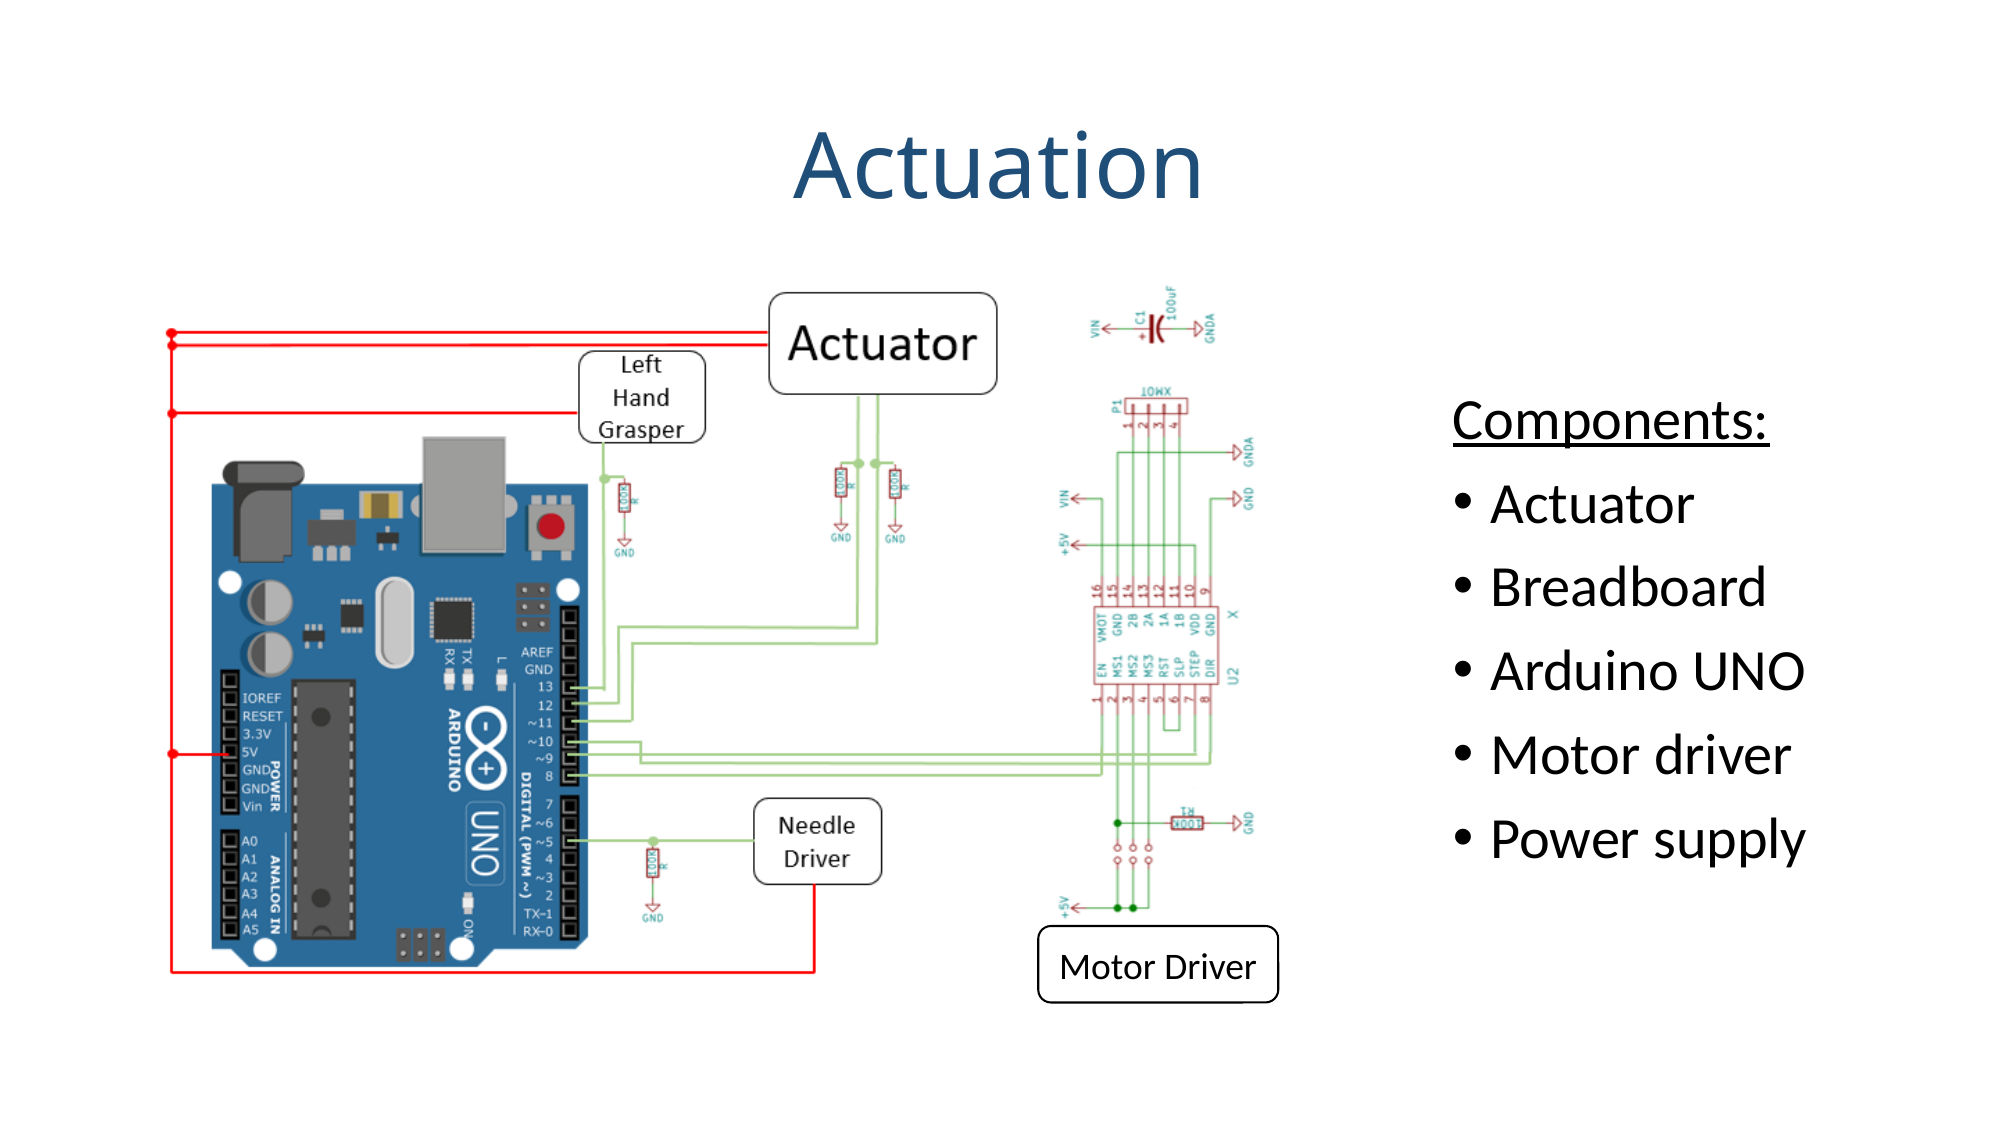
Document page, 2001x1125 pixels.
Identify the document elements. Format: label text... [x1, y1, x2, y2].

title Actuation [137, 59, 1863, 278]
list Components: Actuator Breadboard Arduino UNO Motor driver Power supply [1437, 381, 1839, 884]
text_box Motor Driver [1037, 988, 1280, 1004]
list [137, 277, 1299, 988]
